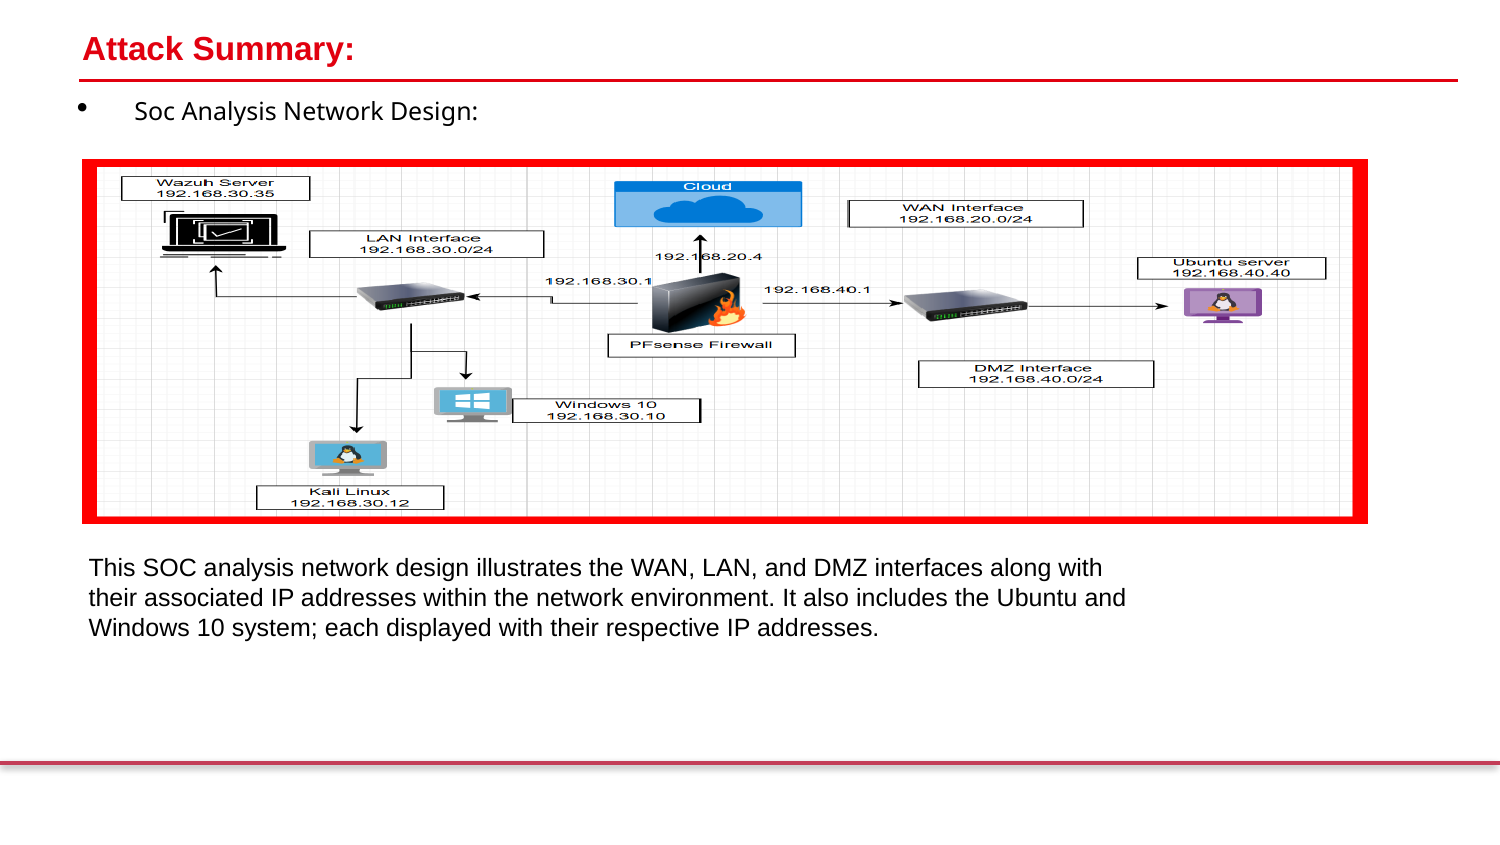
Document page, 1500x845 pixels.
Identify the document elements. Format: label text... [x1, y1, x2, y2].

text_box Soc Analysis Network Design: [63, 83, 630, 133]
picture [81, 158, 1368, 525]
title Attack Summary: [81, 30, 1406, 79]
text_box This SOC analysis network design illustrates the WAN, LAN, and DMZ interfaces along with their associated IP addresses within the network environment. It also includes the Ubuntu and Windows 10 system; each displayed with their respective IP addresses. [73, 543, 1171, 649]
